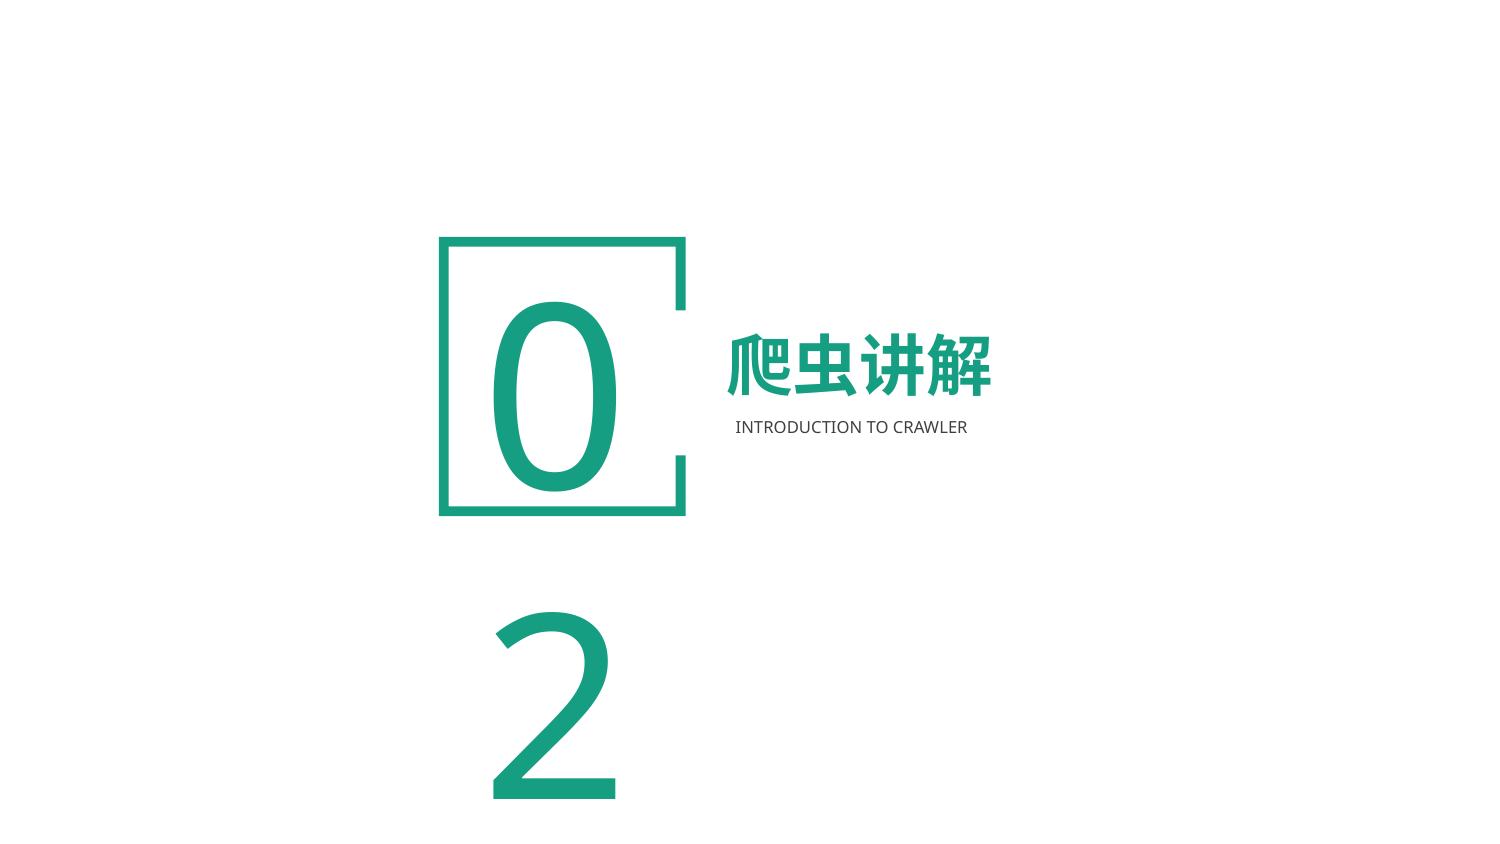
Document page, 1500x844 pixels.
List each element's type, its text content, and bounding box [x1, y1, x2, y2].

text_box 02 [467, 223, 721, 844]
text_box INTRODUCTION TO CRAWLER [721, 409, 1003, 465]
text_box 爬虫讲解 [721, 315, 1342, 411]
text_box [438, 236, 467, 517]
